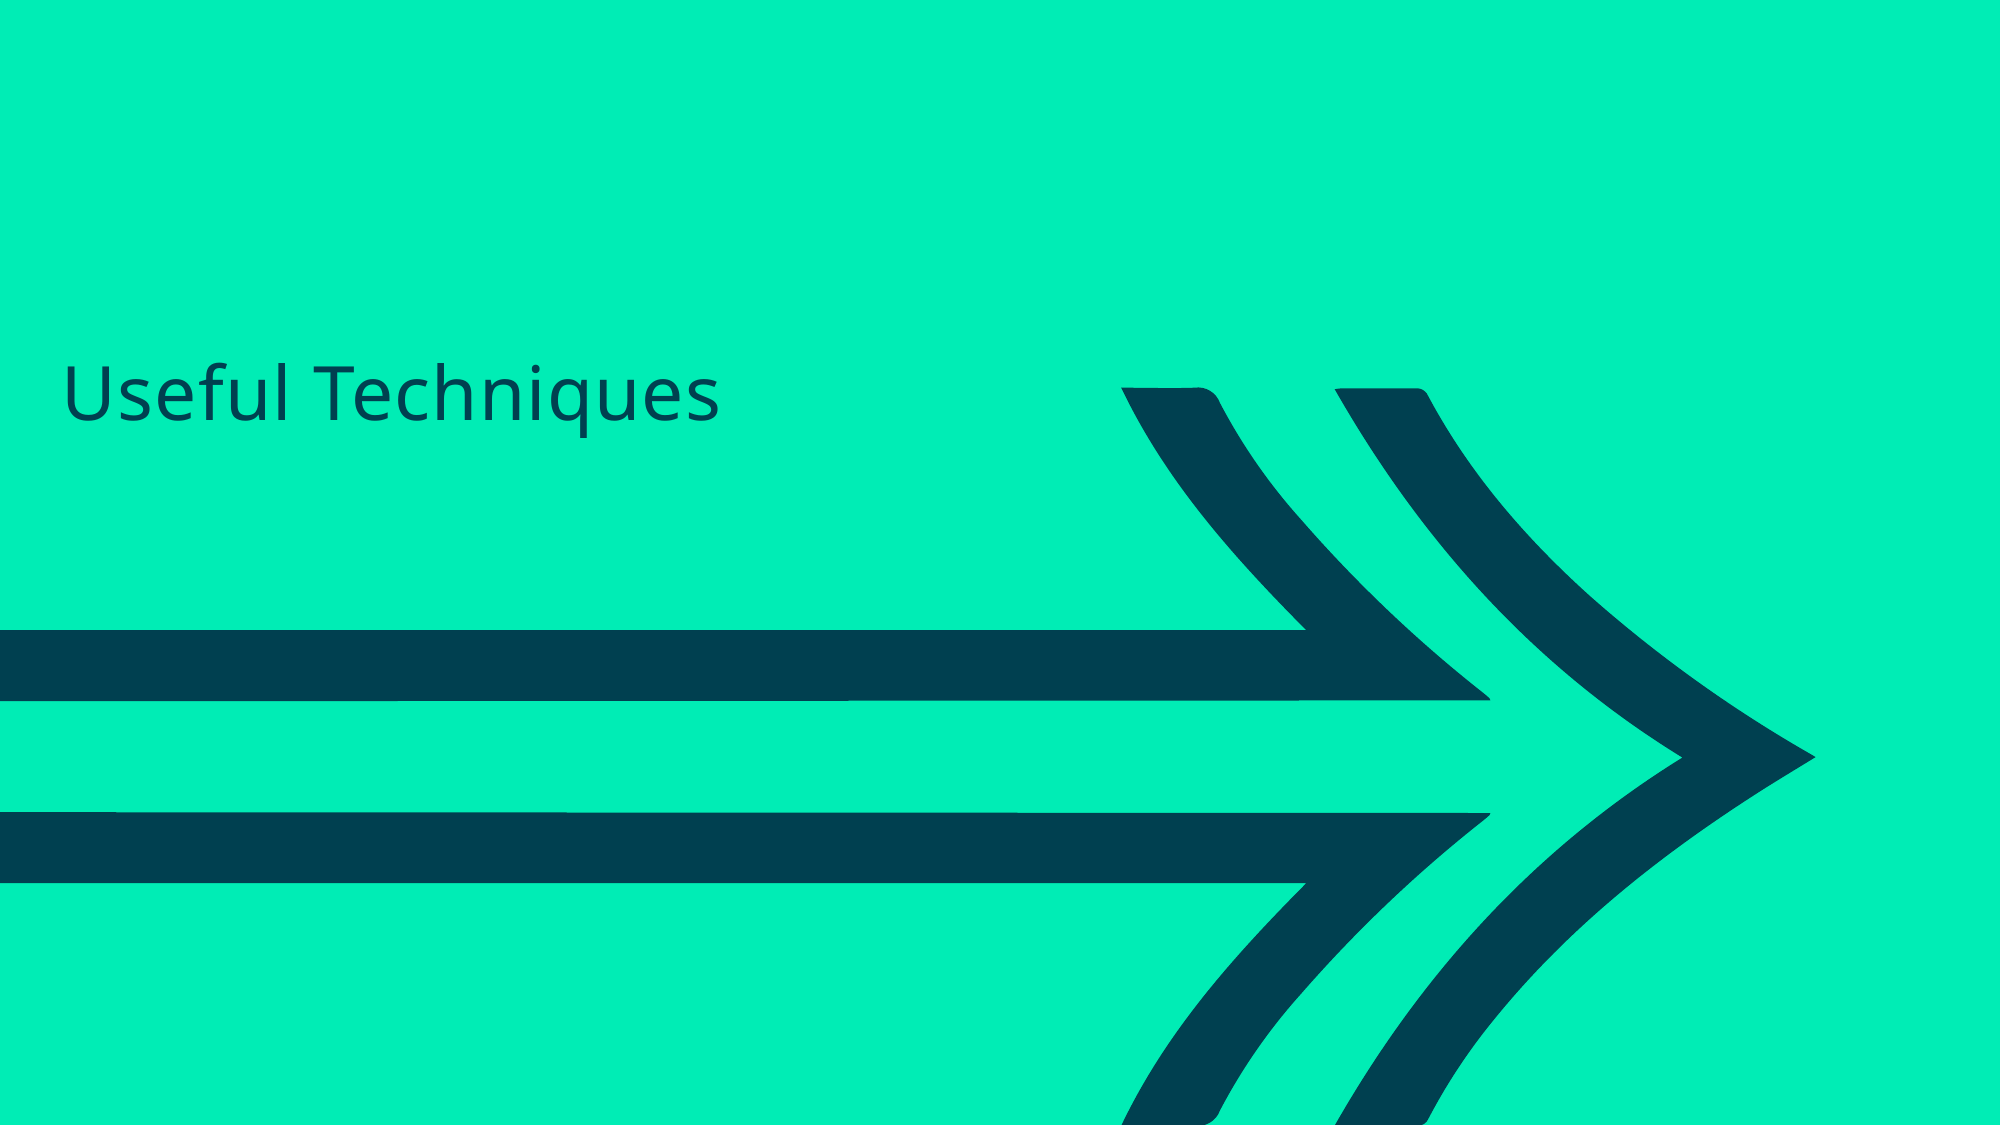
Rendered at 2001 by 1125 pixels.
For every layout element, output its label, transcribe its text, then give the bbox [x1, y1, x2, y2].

title Useful Techniques [61, 279, 1015, 438]
